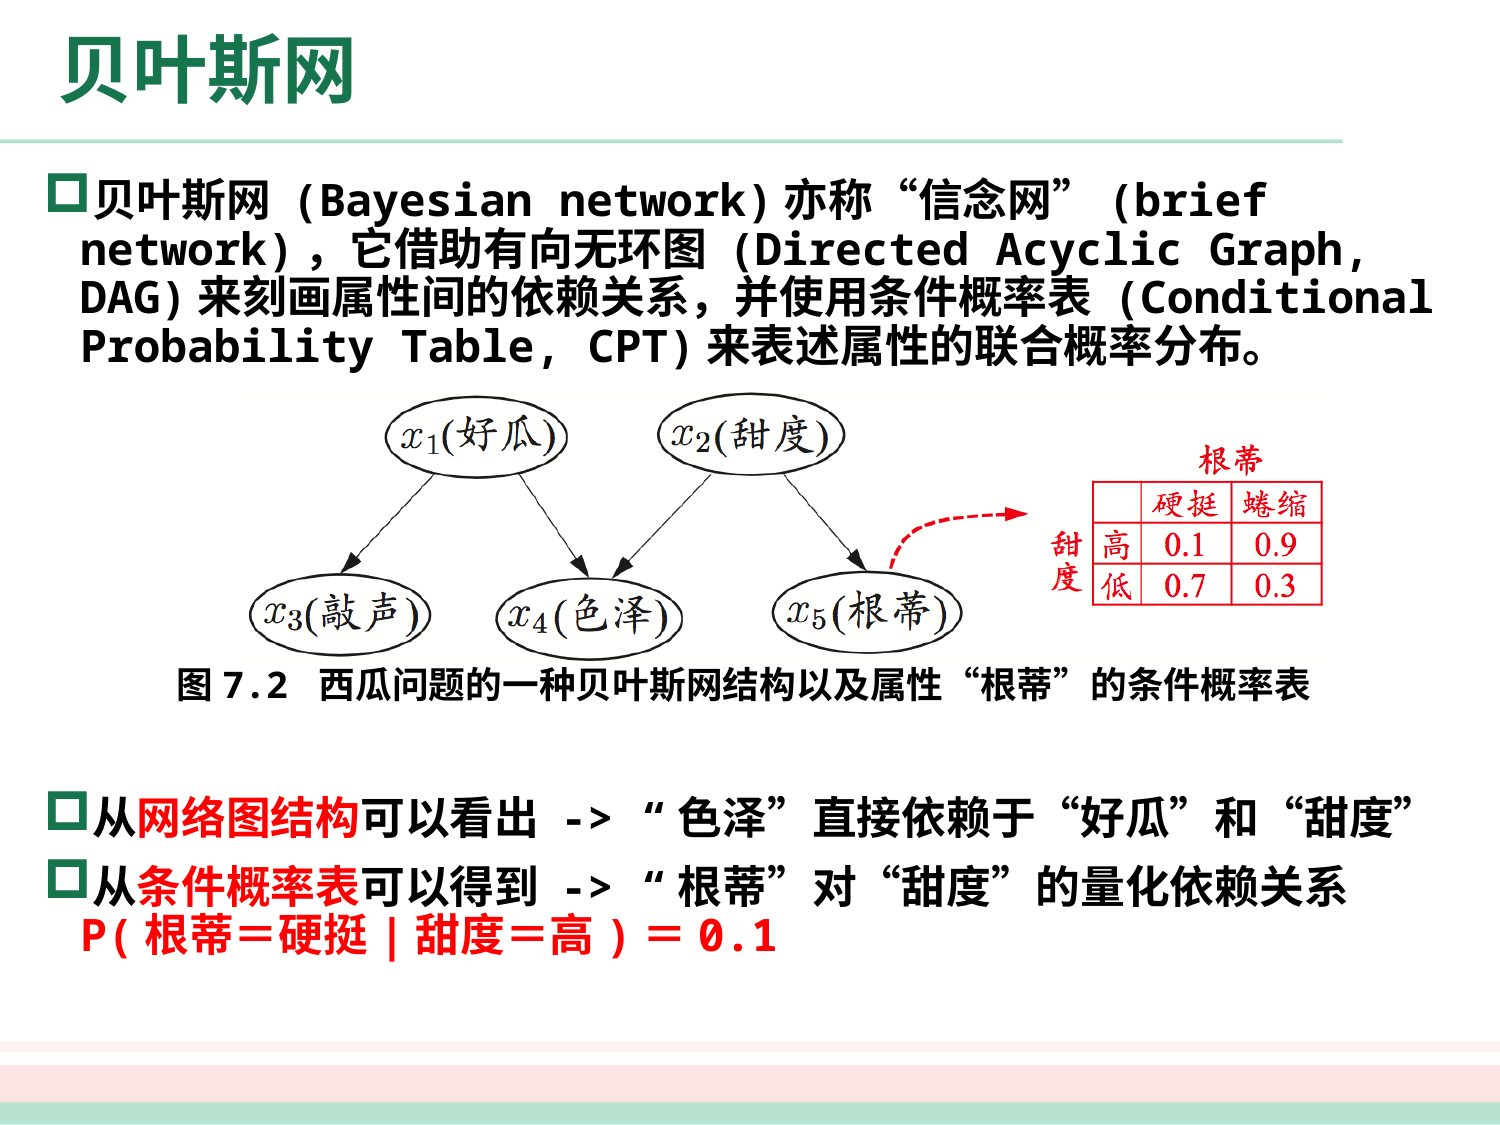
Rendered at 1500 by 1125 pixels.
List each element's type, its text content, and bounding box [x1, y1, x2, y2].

list 贝叶斯网 (Bayesian network)亦称“信念网”(brief network)，它借助有向无环图 (Directed Acyclic Graph, DAG)来刻画属性间的依赖关系，并使用条件概率表 (Conditional Probability Table, CPT)来表述属性的联合概率分布。 图7.2 西瓜问题的一种贝叶斯网结构以及属性“根蒂”的条件概率表 从网络图结构可以看出 -> “色泽”直接依赖于“好瓜”和“甜度” 从条件概率表可以得到 -> “根蒂”对“甜度”的量化依赖关系 P(根蒂＝硬挺|甜度＝高)＝0.1 [28, 170, 1460, 1058]
title 贝叶斯网 [42, 8, 1223, 138]
picture [0, 0, 1500, 1125]
